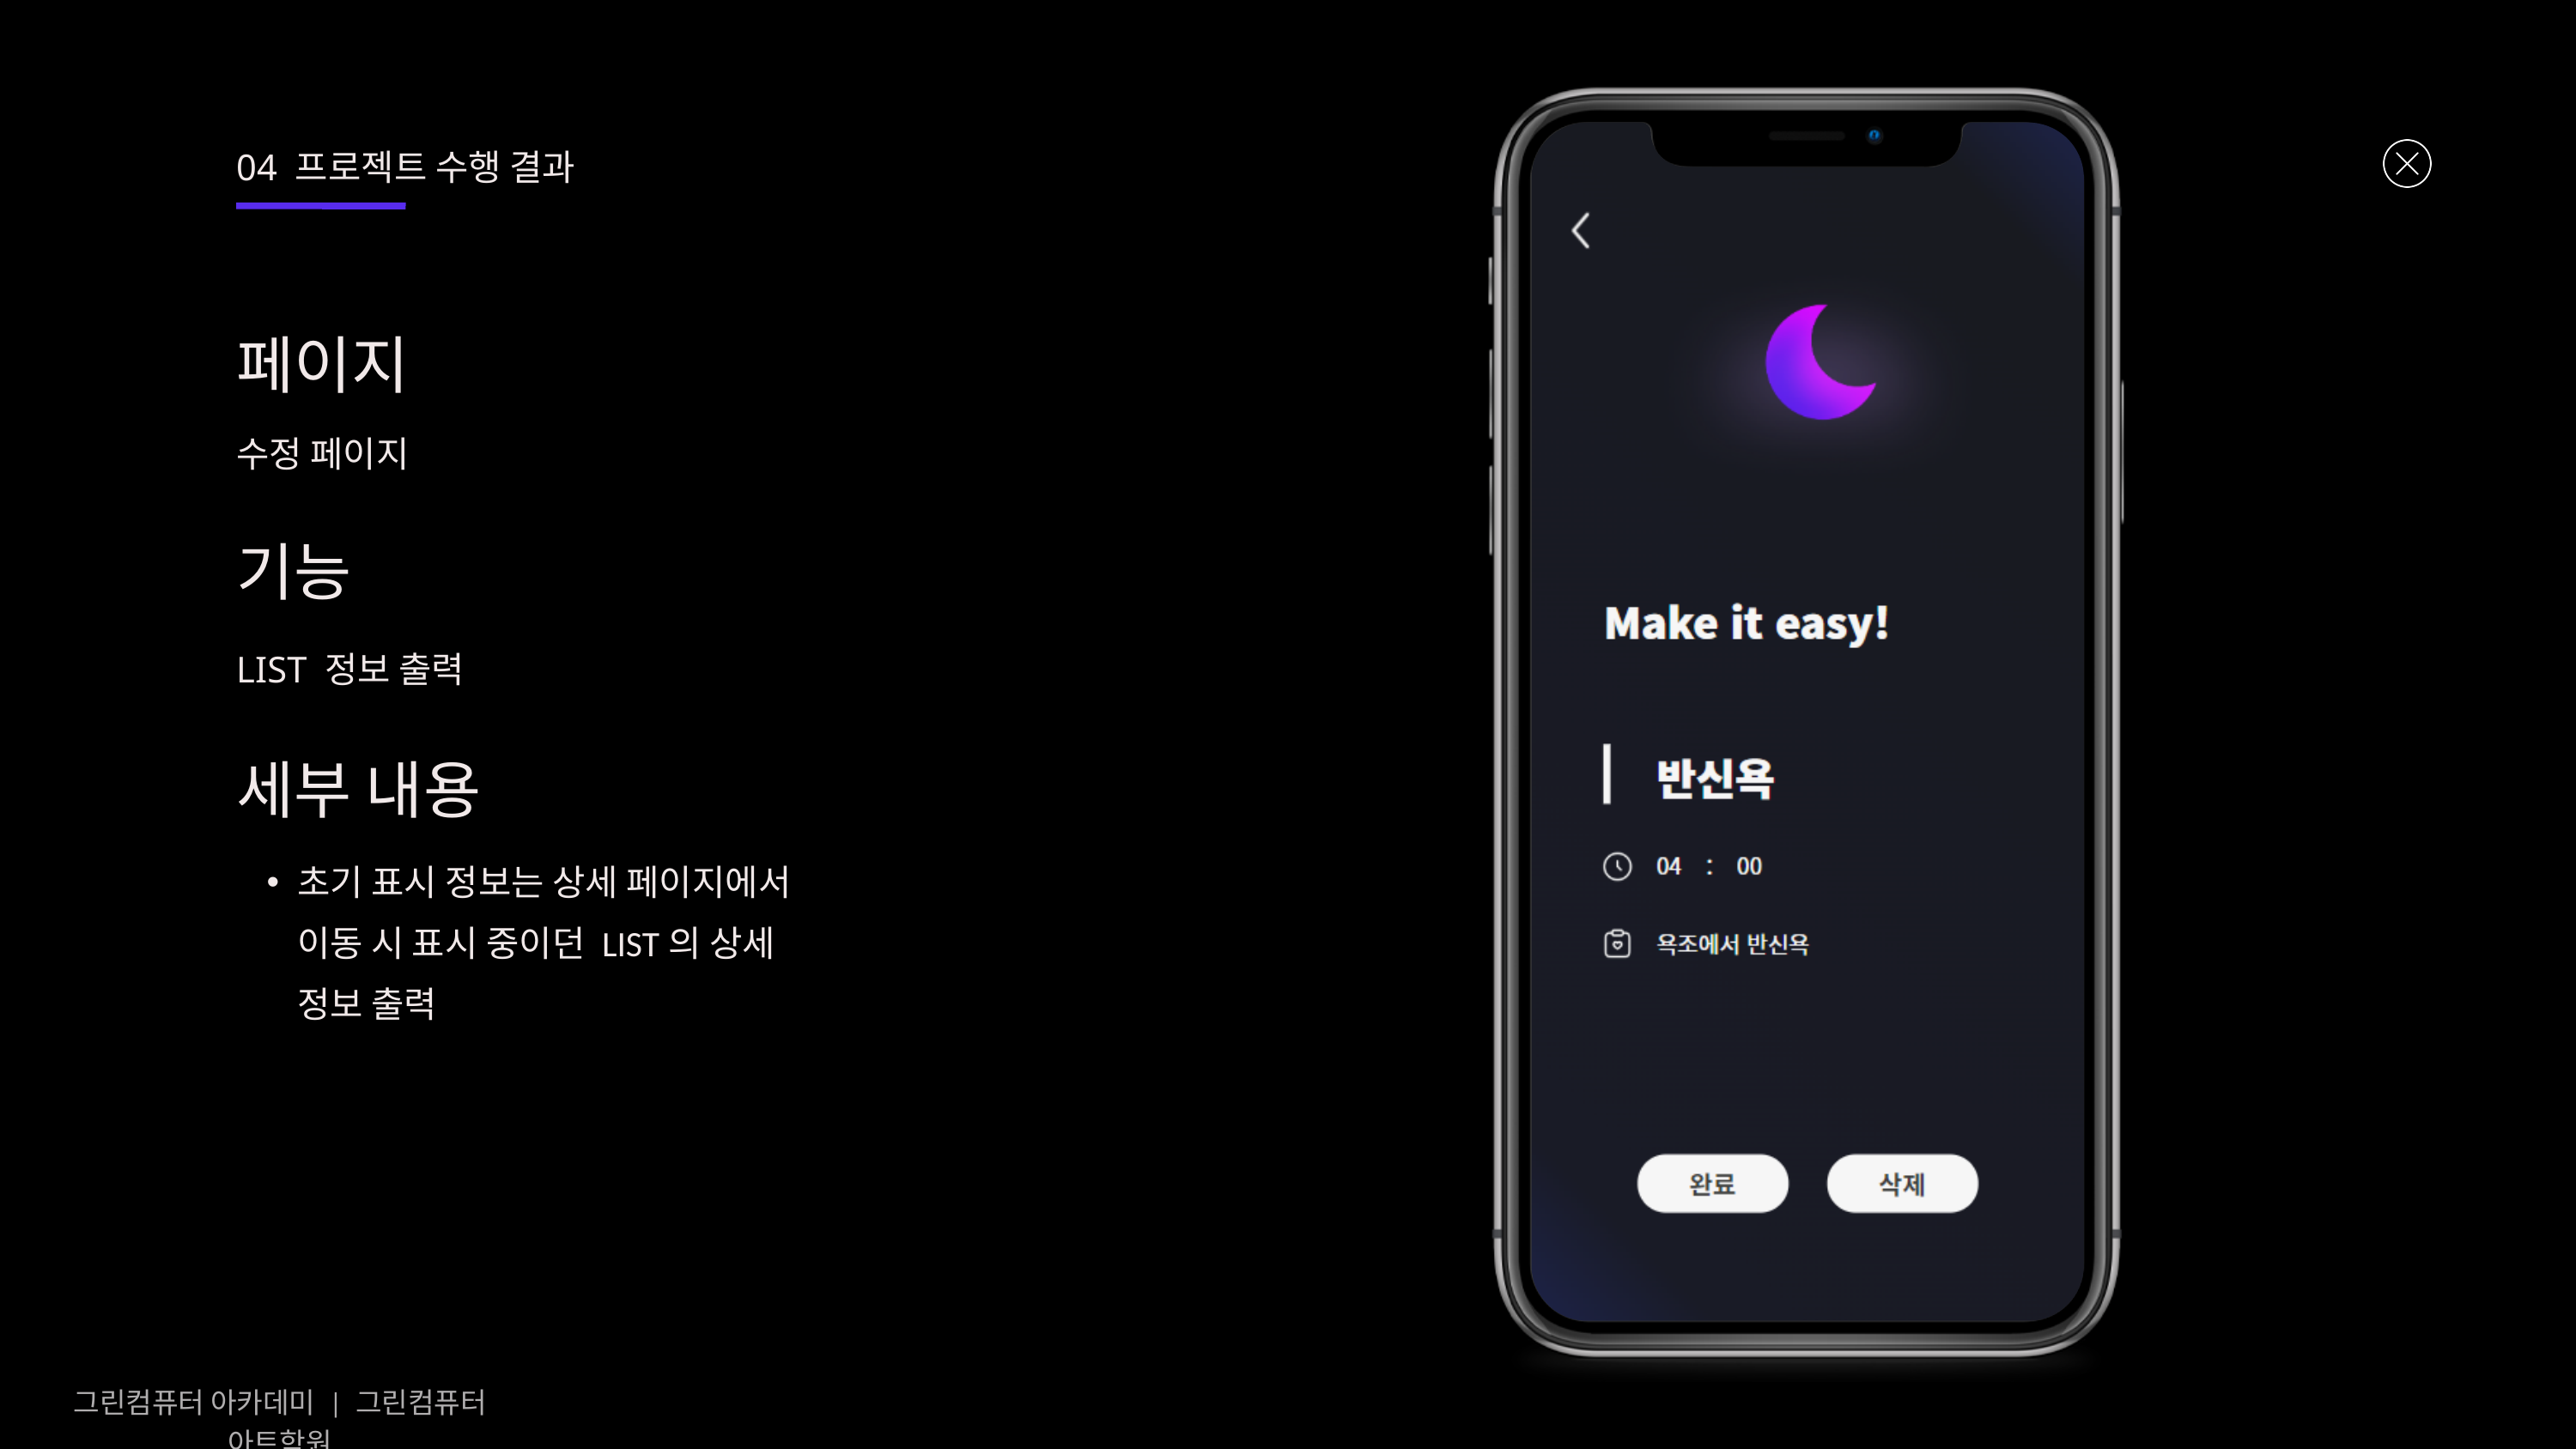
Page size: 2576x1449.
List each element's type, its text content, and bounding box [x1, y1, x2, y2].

text_box LIST 정보 출력 [236, 640, 833, 690]
text_box 수정 페이지 [236, 424, 833, 475]
text_box 그린컴퓨터 아카데미 | 그린컴퓨터 아트학원 [25, 1379, 535, 1449]
text_box 초기 표시 정보는 상세 페이지에서 이동 시 표시 중이던 LIST의 상세 정보 출력 [236, 841, 805, 1025]
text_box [1487, 85, 2127, 1382]
text_box 기능 [236, 532, 969, 609]
text_box 페이지 [236, 325, 969, 401]
text_box 04 프로젝트 수행 결과 [236, 137, 969, 189]
picture [2383, 139, 2432, 188]
text_box 세부 내용 [236, 750, 969, 827]
